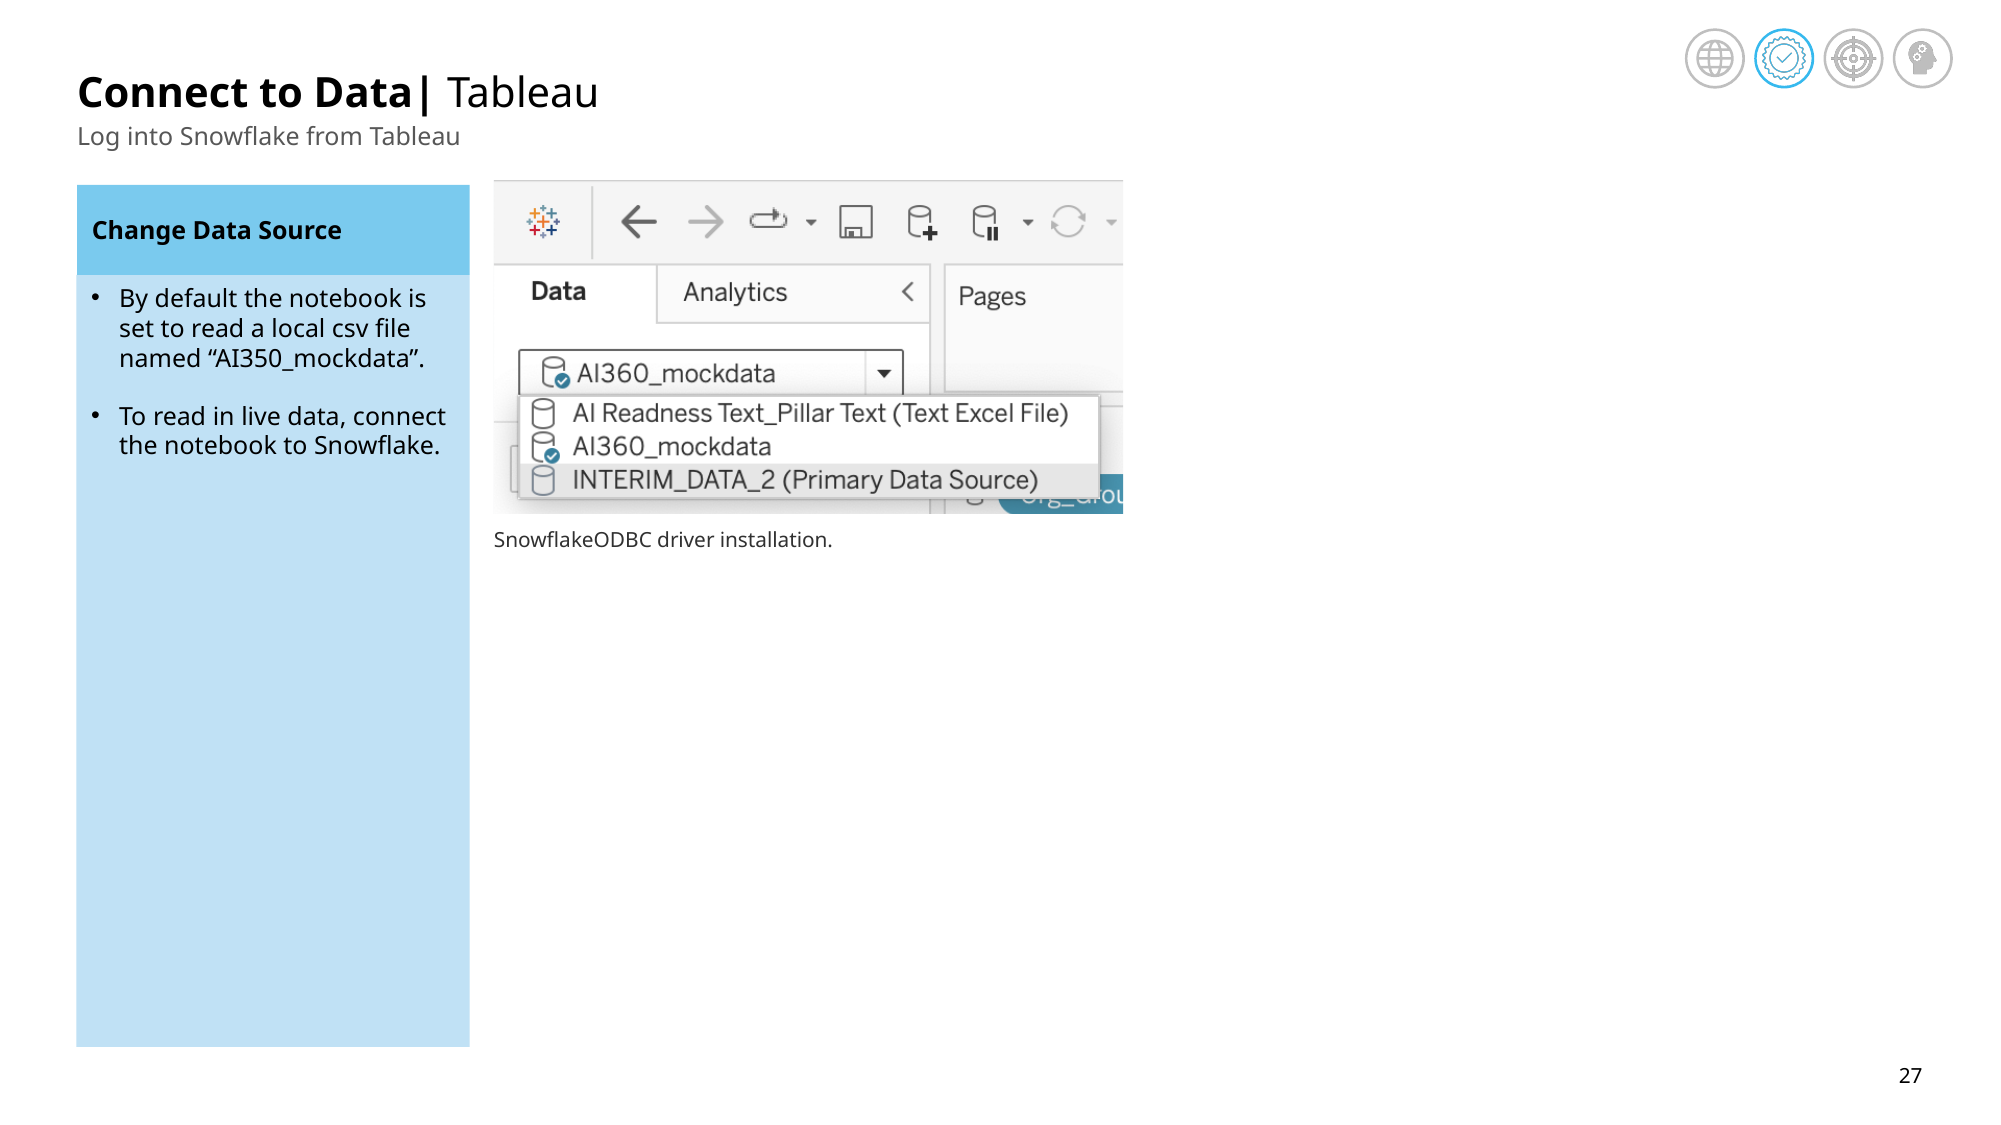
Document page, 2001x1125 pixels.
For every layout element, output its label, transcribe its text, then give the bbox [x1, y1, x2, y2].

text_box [1684, 28, 1954, 89]
text_box Change Data Source [77, 184, 470, 275]
text_box SnowflakeODBC driver installation. [493, 526, 985, 552]
picture [493, 180, 1124, 514]
list Log into Snowflake from Tableau [77, 121, 1923, 168]
title Connect to Data| Tableau [77, 66, 1923, 121]
text_box By default the notebook is set to read a local csv file named “AI350_mockdata”. To read in live data, connect the notebook to Snowflake. [76, 274, 470, 1047]
